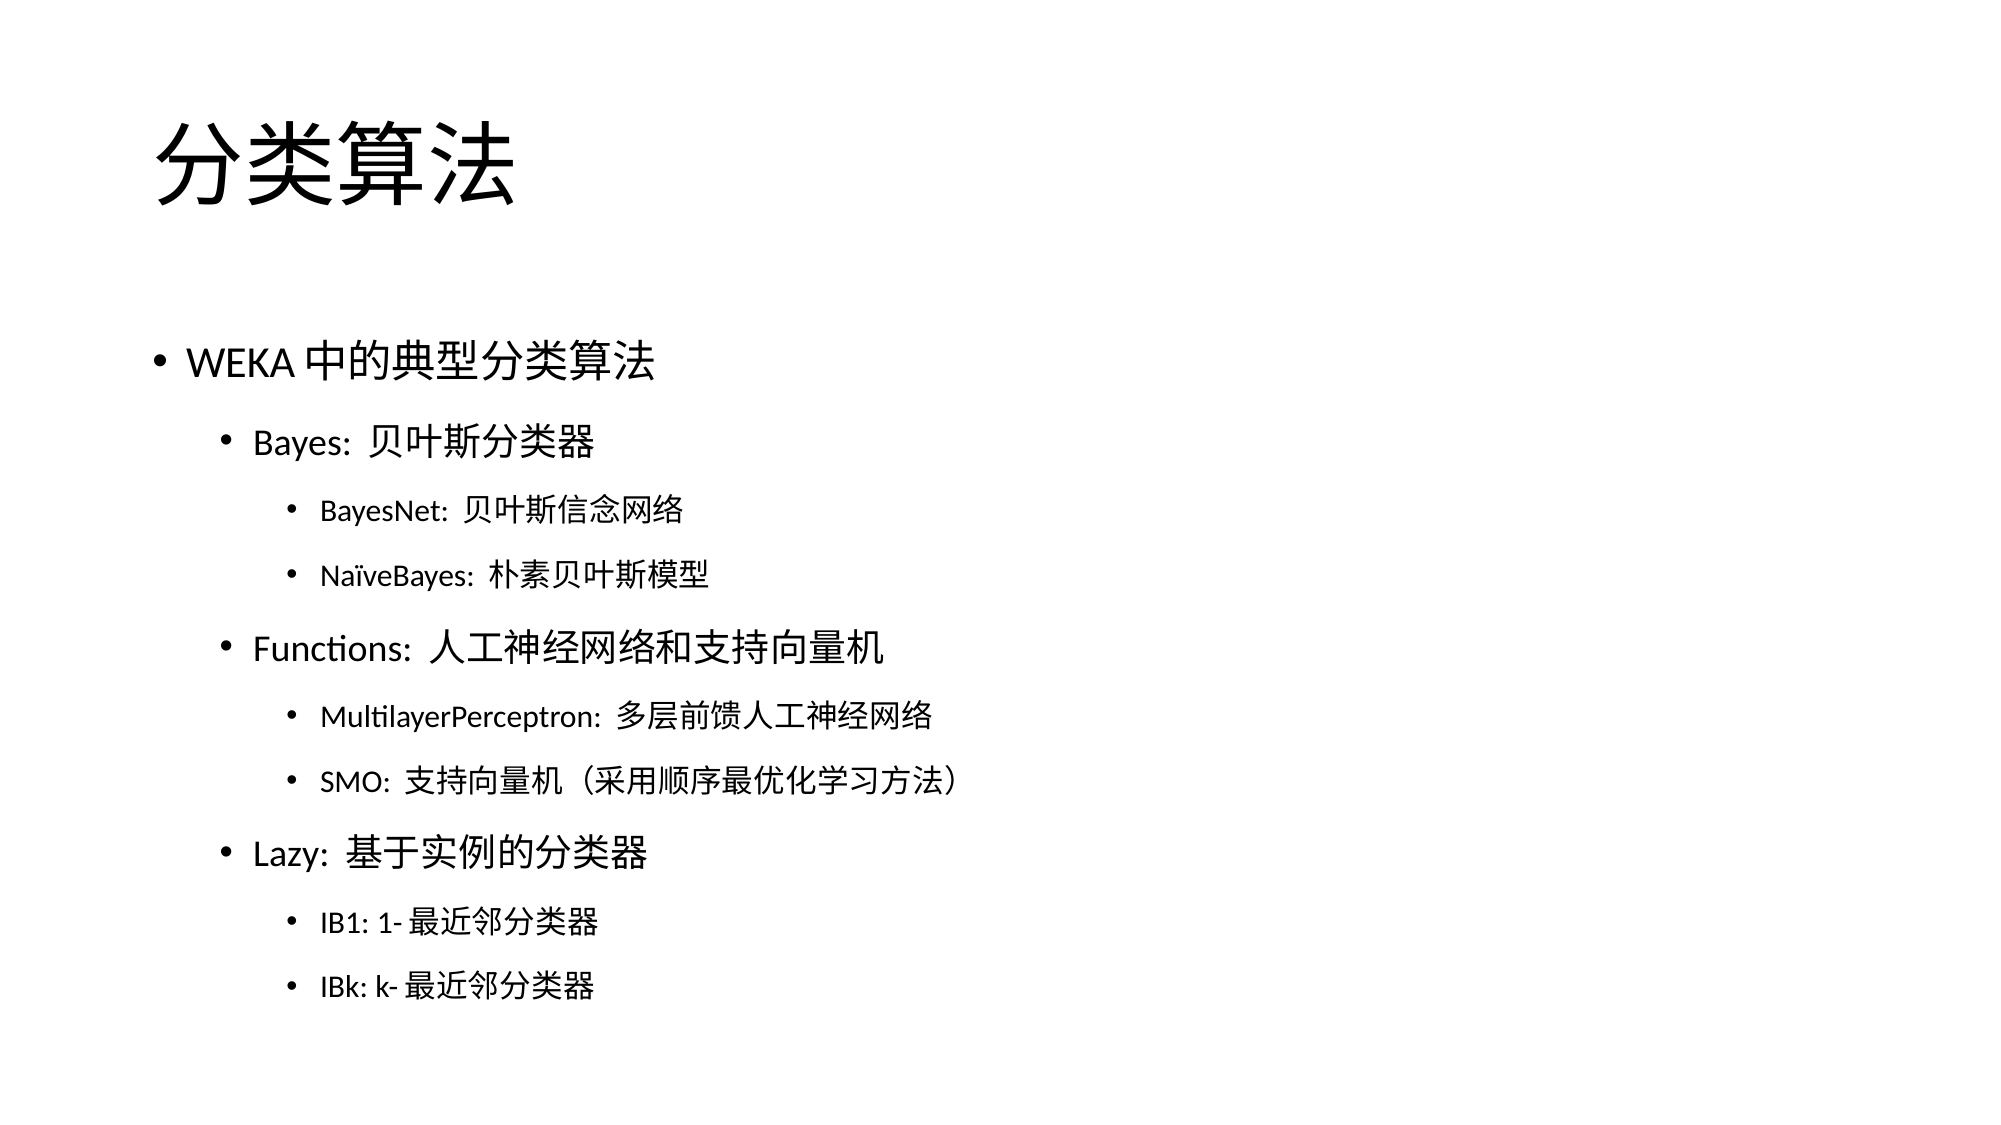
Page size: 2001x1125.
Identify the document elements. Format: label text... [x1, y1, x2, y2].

title 分类算法 [137, 59, 1863, 278]
list WEKA中的典型分类算法 Bayes: 贝叶斯分类器 BayesNet: 贝叶斯信念网络 NaïveBayes: 朴素贝叶斯模型 Functions: 人工神经网络和支持向量机 MultilayerPerceptron: 多层前馈人工神经网络 SMO: 支持向量机（采用顺序最优化学习方法） Lazy: 基于实例的分类器 IB1: 1-最近邻分类器 IBk: k-最近邻分类器 [137, 299, 1863, 1014]
